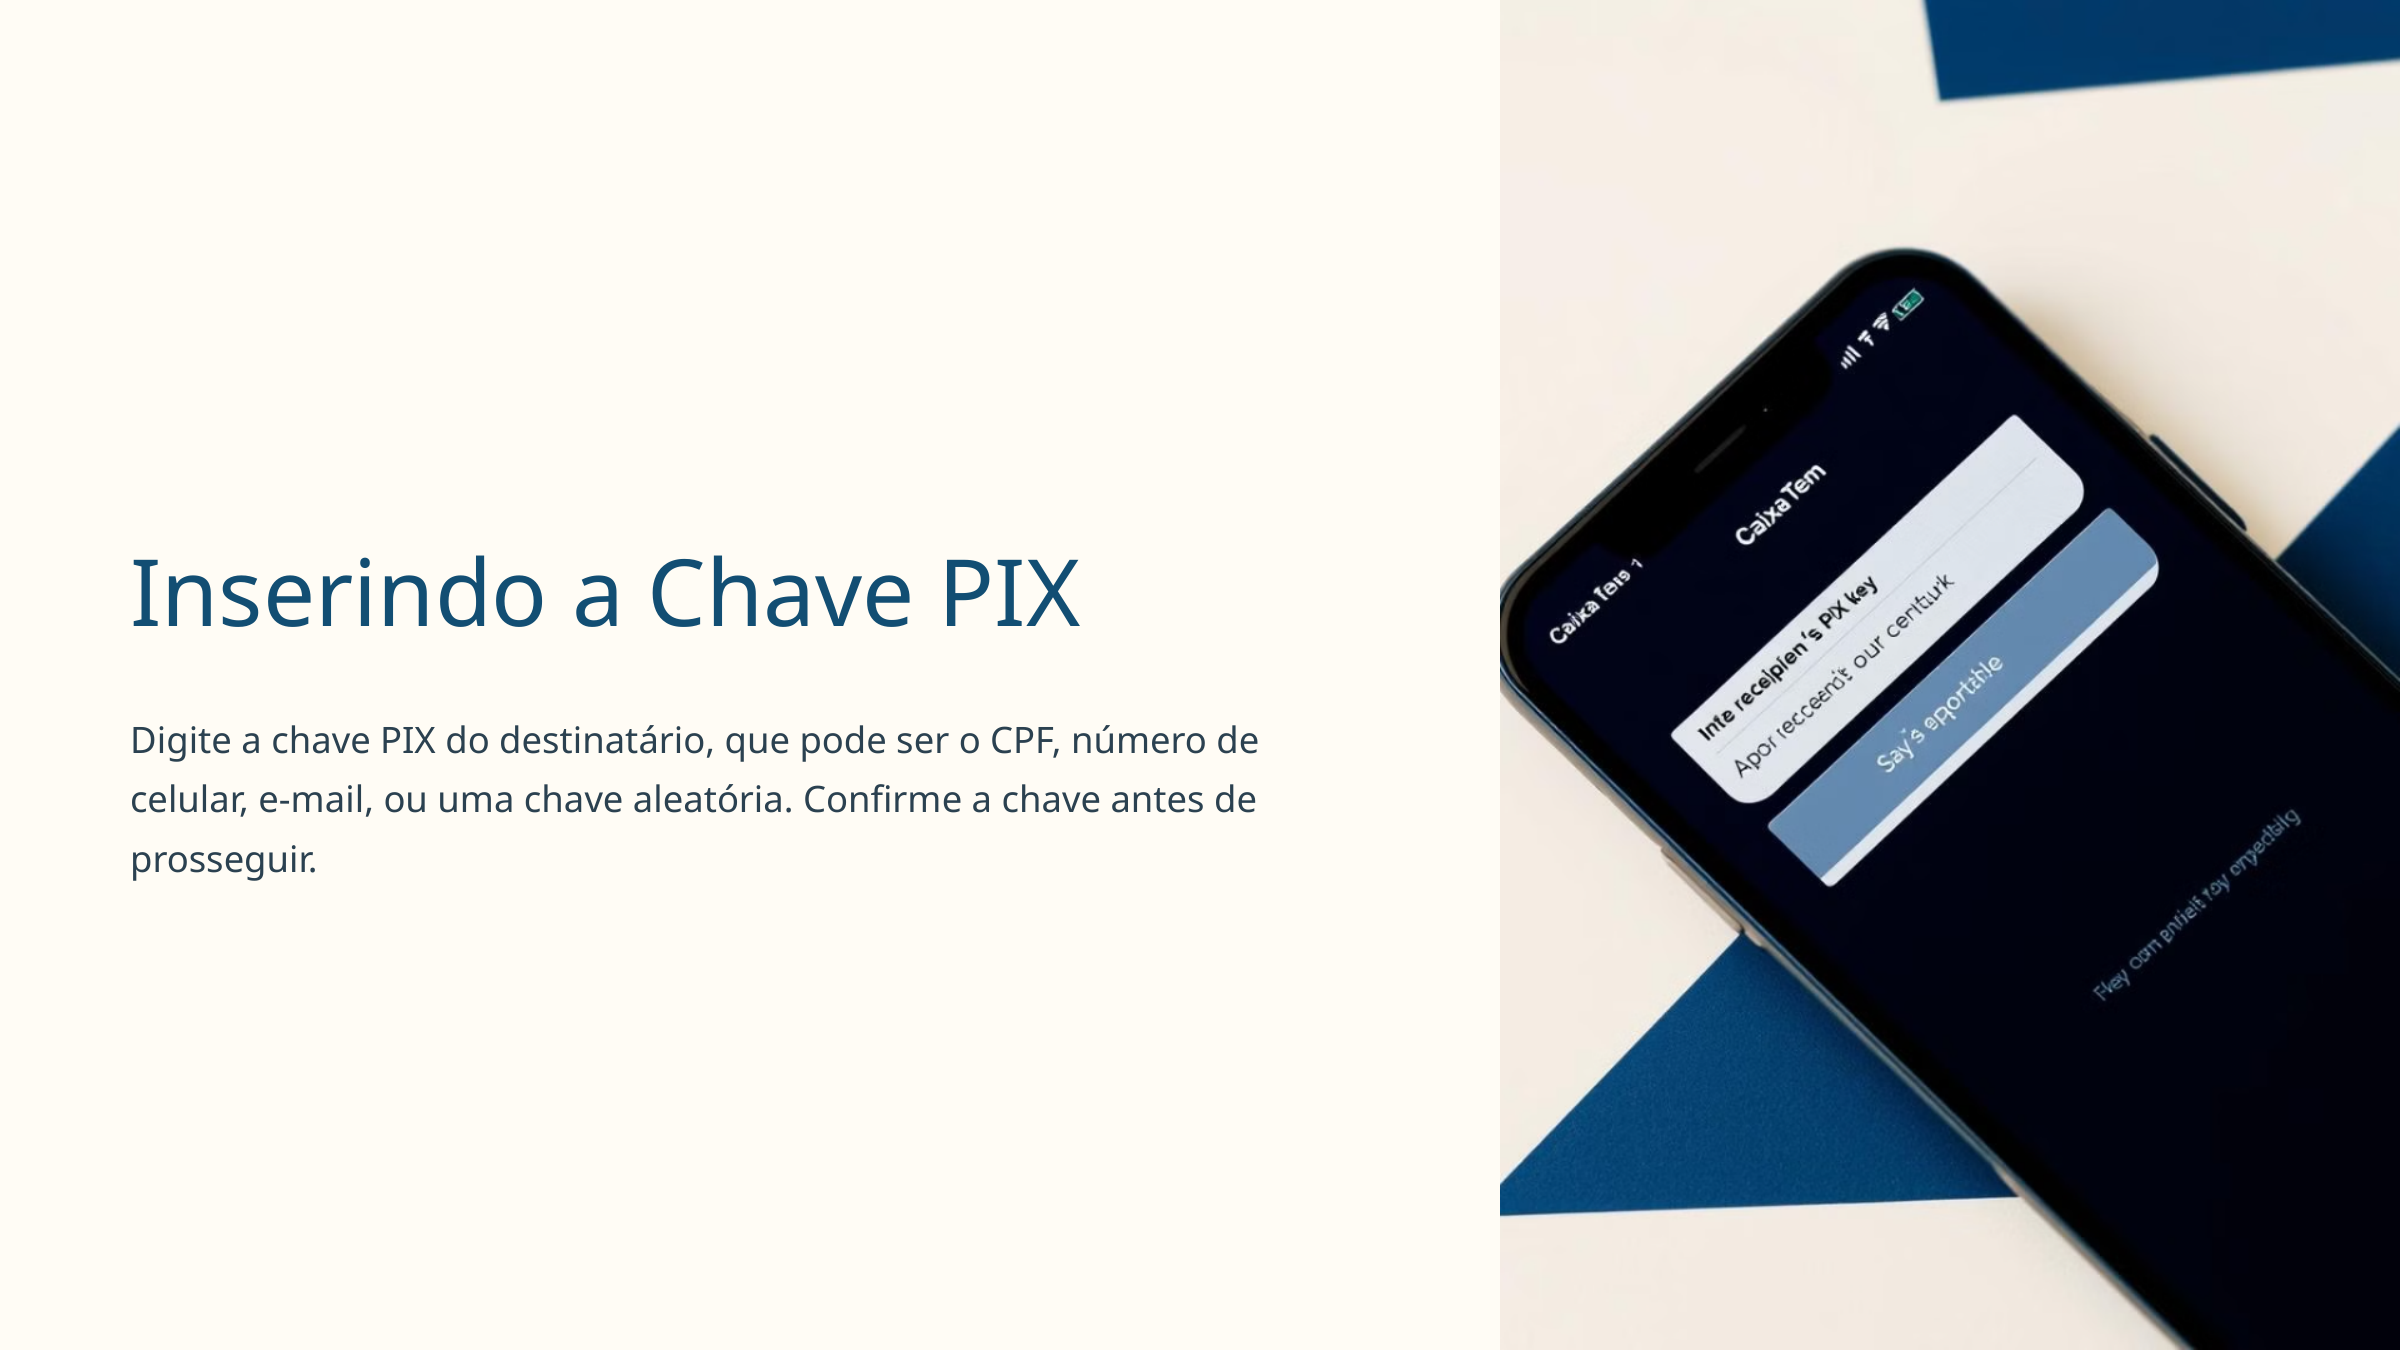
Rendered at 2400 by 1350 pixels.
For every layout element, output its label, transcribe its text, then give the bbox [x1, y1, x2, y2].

text_box Inserindo a Chave PIX [130, 529, 1137, 646]
text_box Digite a chave PIX do destinatário, que pode ser o CPF, número de celular, e-mail, ou uma chave aleatória. Confirme a chave antes de prosseguir. [130, 701, 1370, 821]
picture [1499, 0, 2400, 1350]
